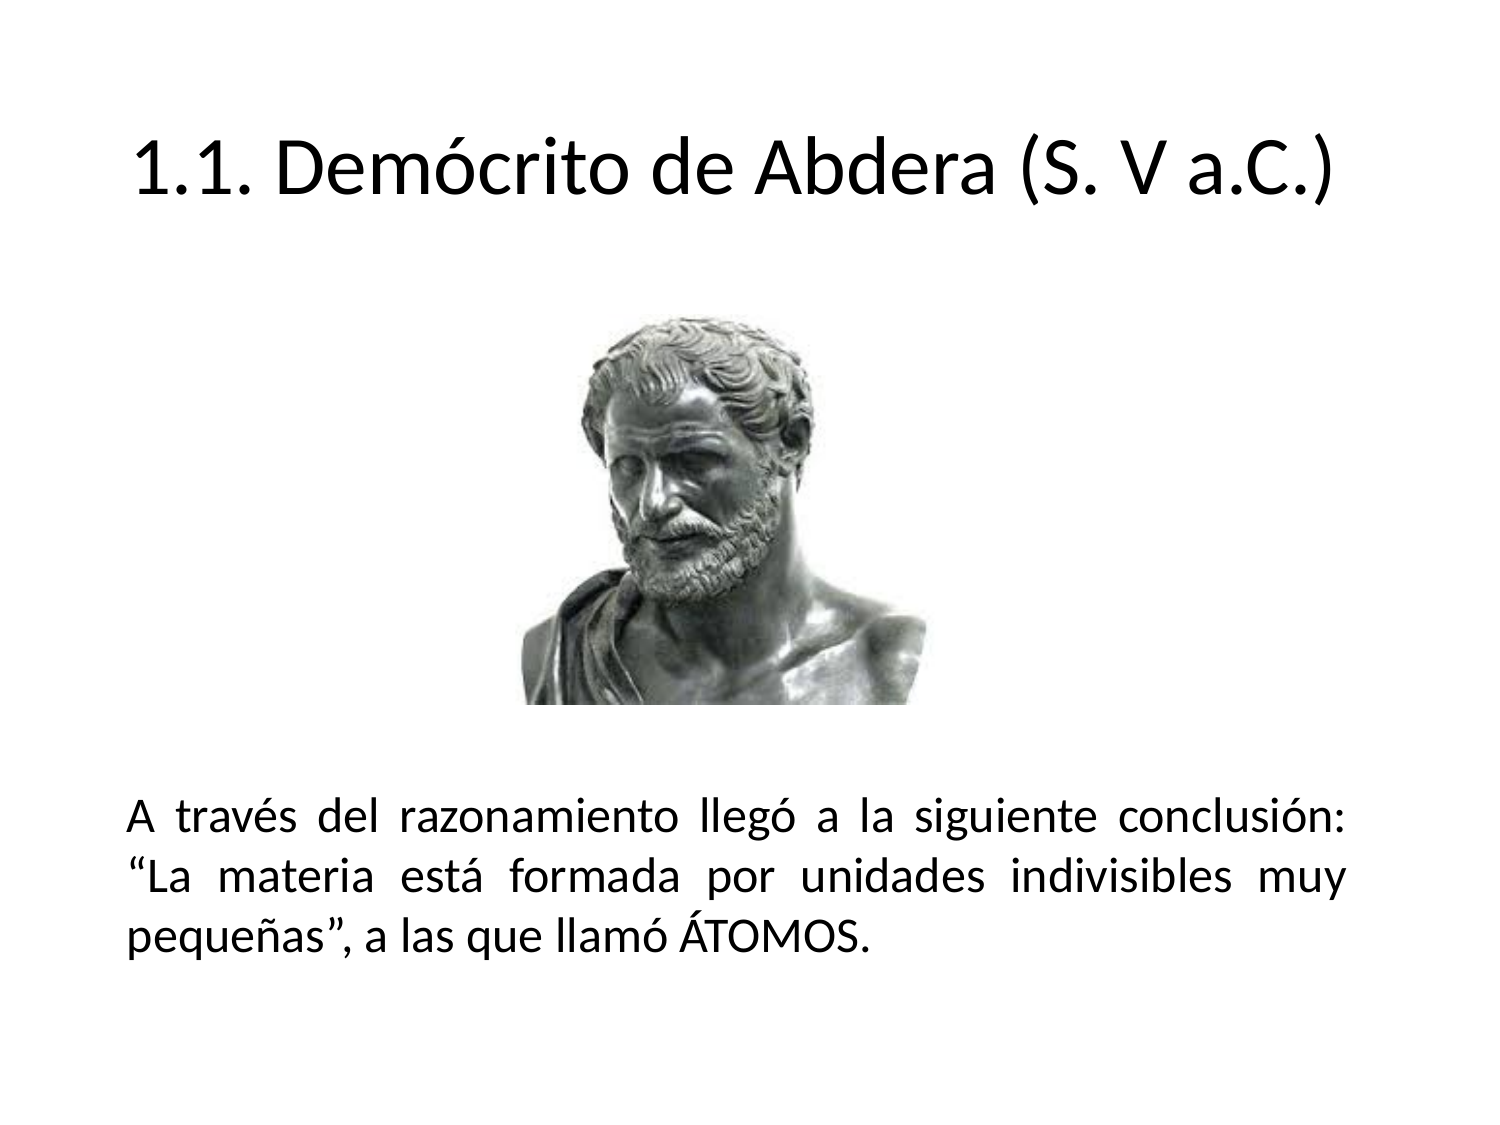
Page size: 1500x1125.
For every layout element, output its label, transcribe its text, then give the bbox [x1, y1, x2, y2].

text_box 1.1. Demócrito de Abdera (S. V a.C.) [114, 103, 1367, 219]
picture [454, 314, 938, 705]
text_box A través del razonamiento llegó a la siguiente conclusión: “La materia está formada por unidades indivisibles muy pequeñas”, a las que llamó ÁTOMOS. [112, 775, 1363, 970]
